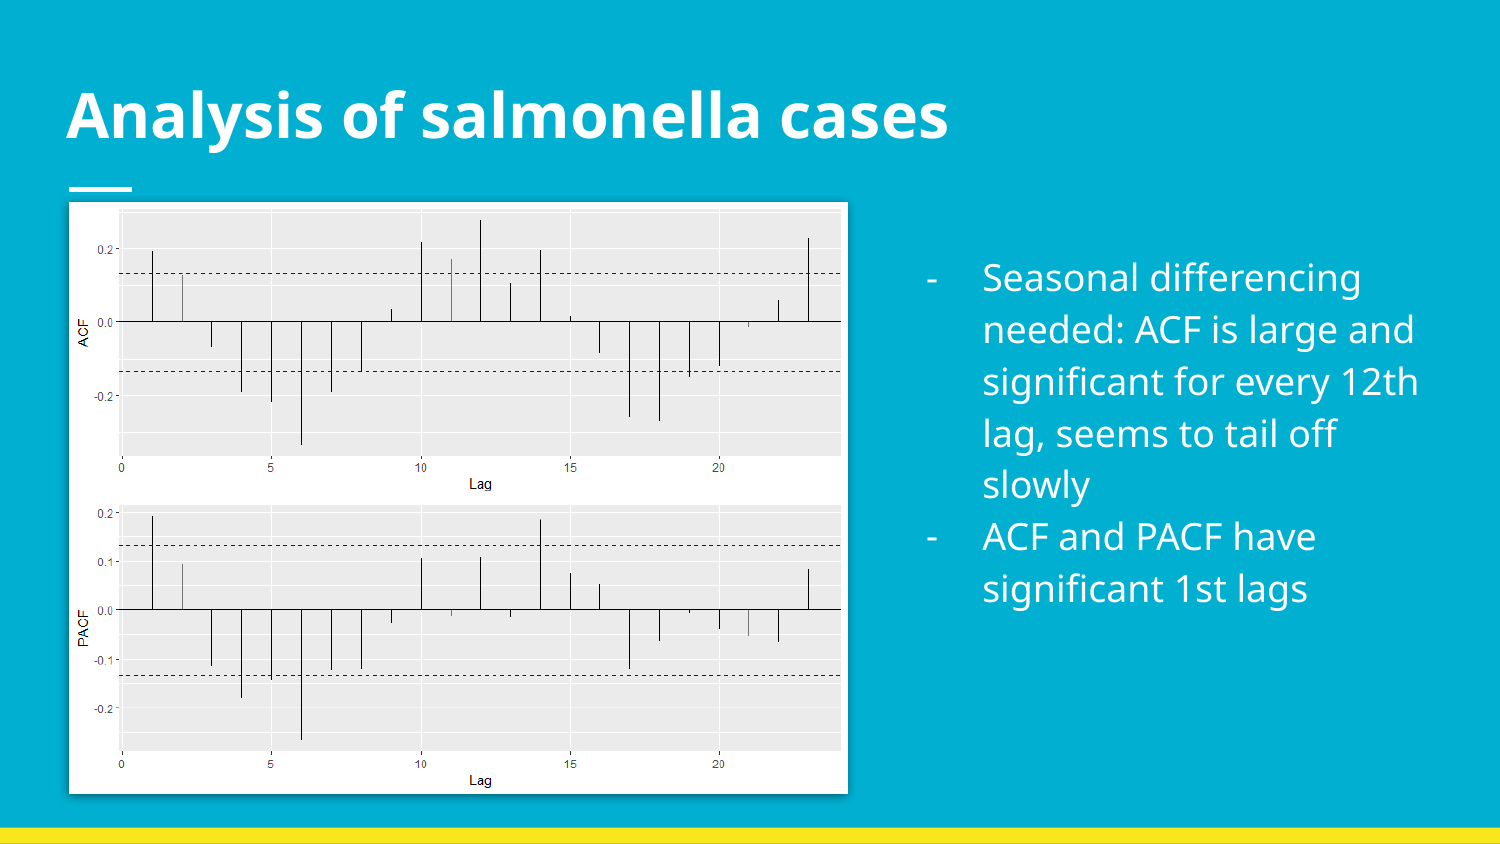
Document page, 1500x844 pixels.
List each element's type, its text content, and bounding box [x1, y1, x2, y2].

picture [69, 201, 848, 794]
title Analysis of salmonella cases [51, 61, 1449, 167]
list Seasonal differencing needed: ACF is large and significant for every 12th lag, seems to tail off slowly ACF and PACF have significant 1st lags [892, 232, 1449, 750]
